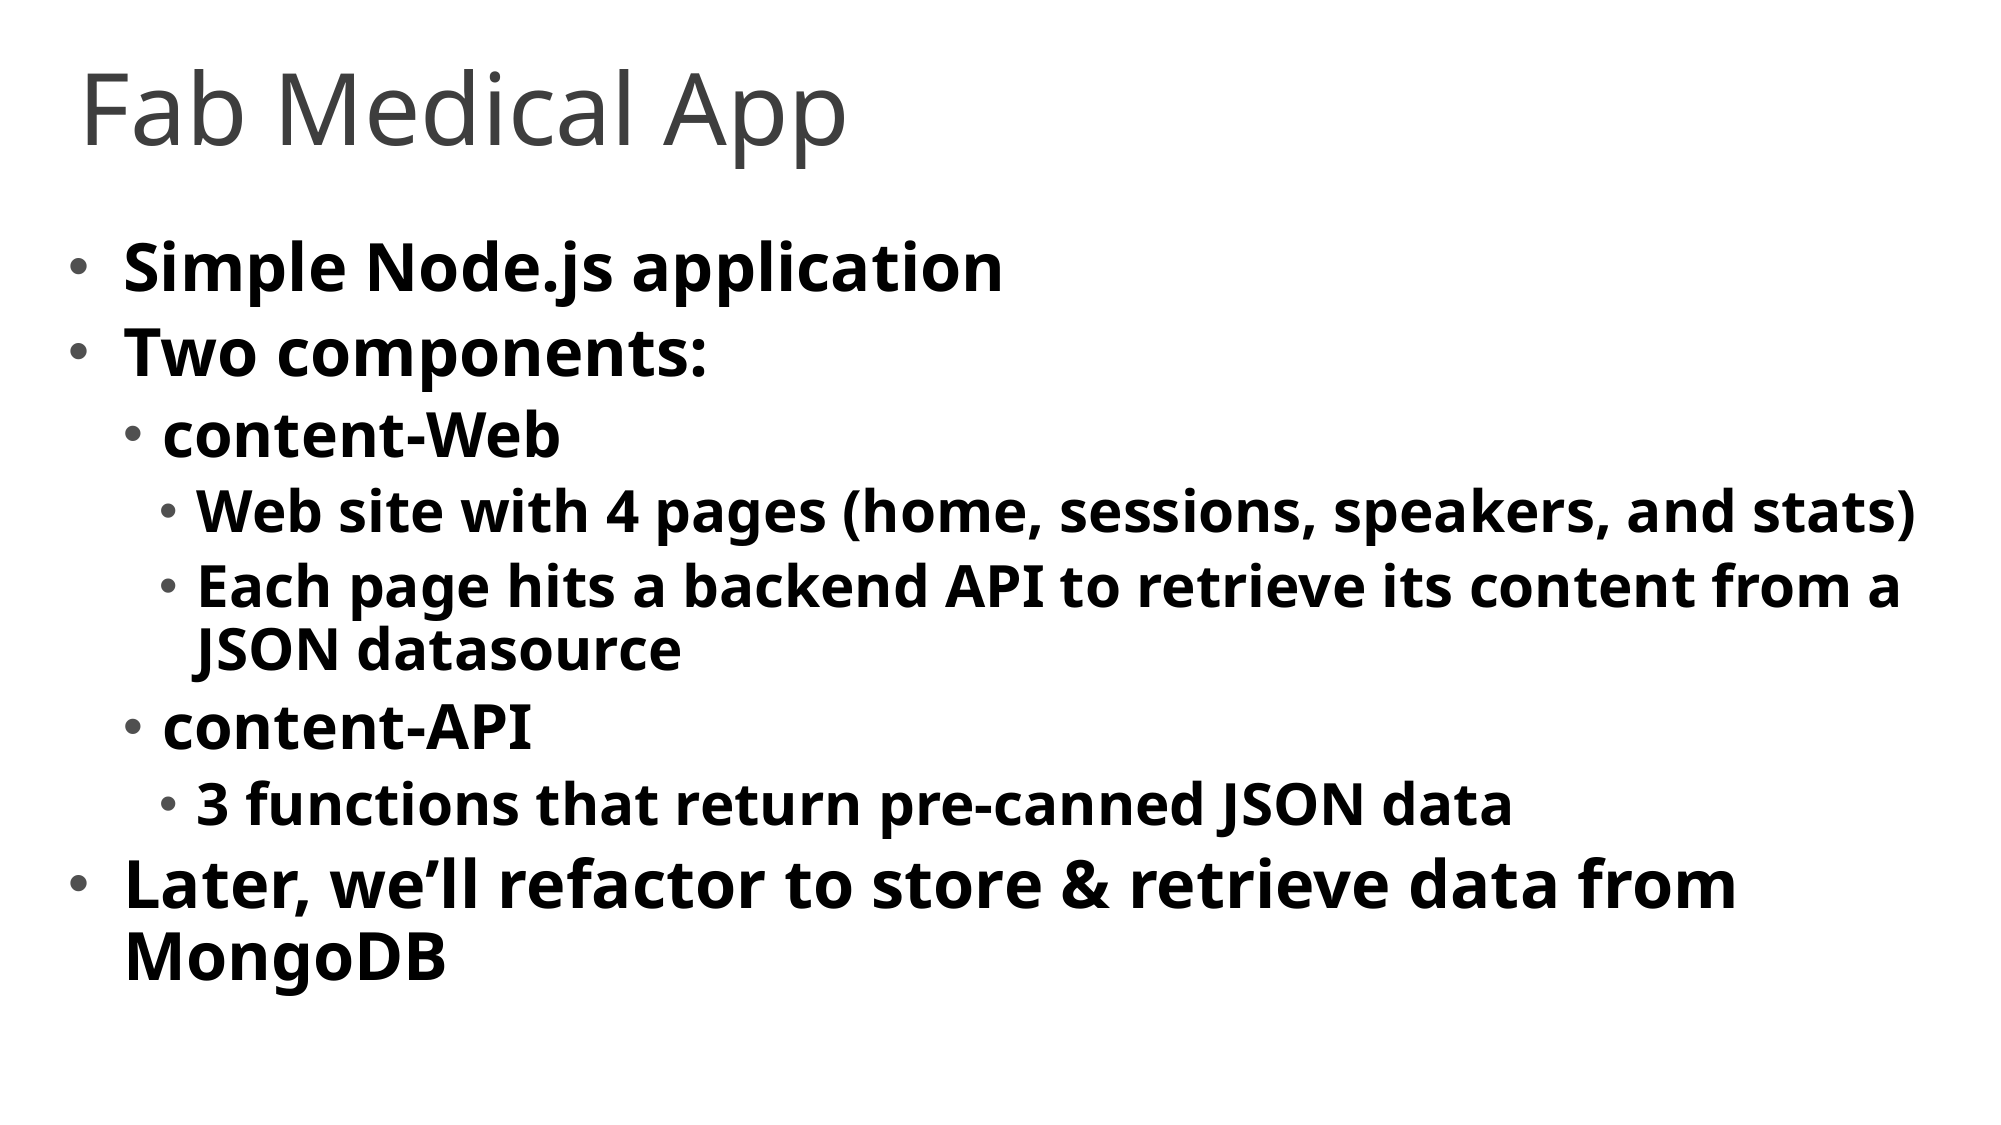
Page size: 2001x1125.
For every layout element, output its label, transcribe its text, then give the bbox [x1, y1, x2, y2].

list Simple Node.js application Two components: content-Web Web site with 4 pages (home, sessions, speakers, and stats) Each page hits a backend API to retrieve its content from a JSON datasource content-API 3 functions that return pre-canned JSON data Later, we’ll refactor to store & retrieve data from MongoDB [44, 218, 1956, 963]
text_box Fab Medical App [78, 59, 1617, 168]
